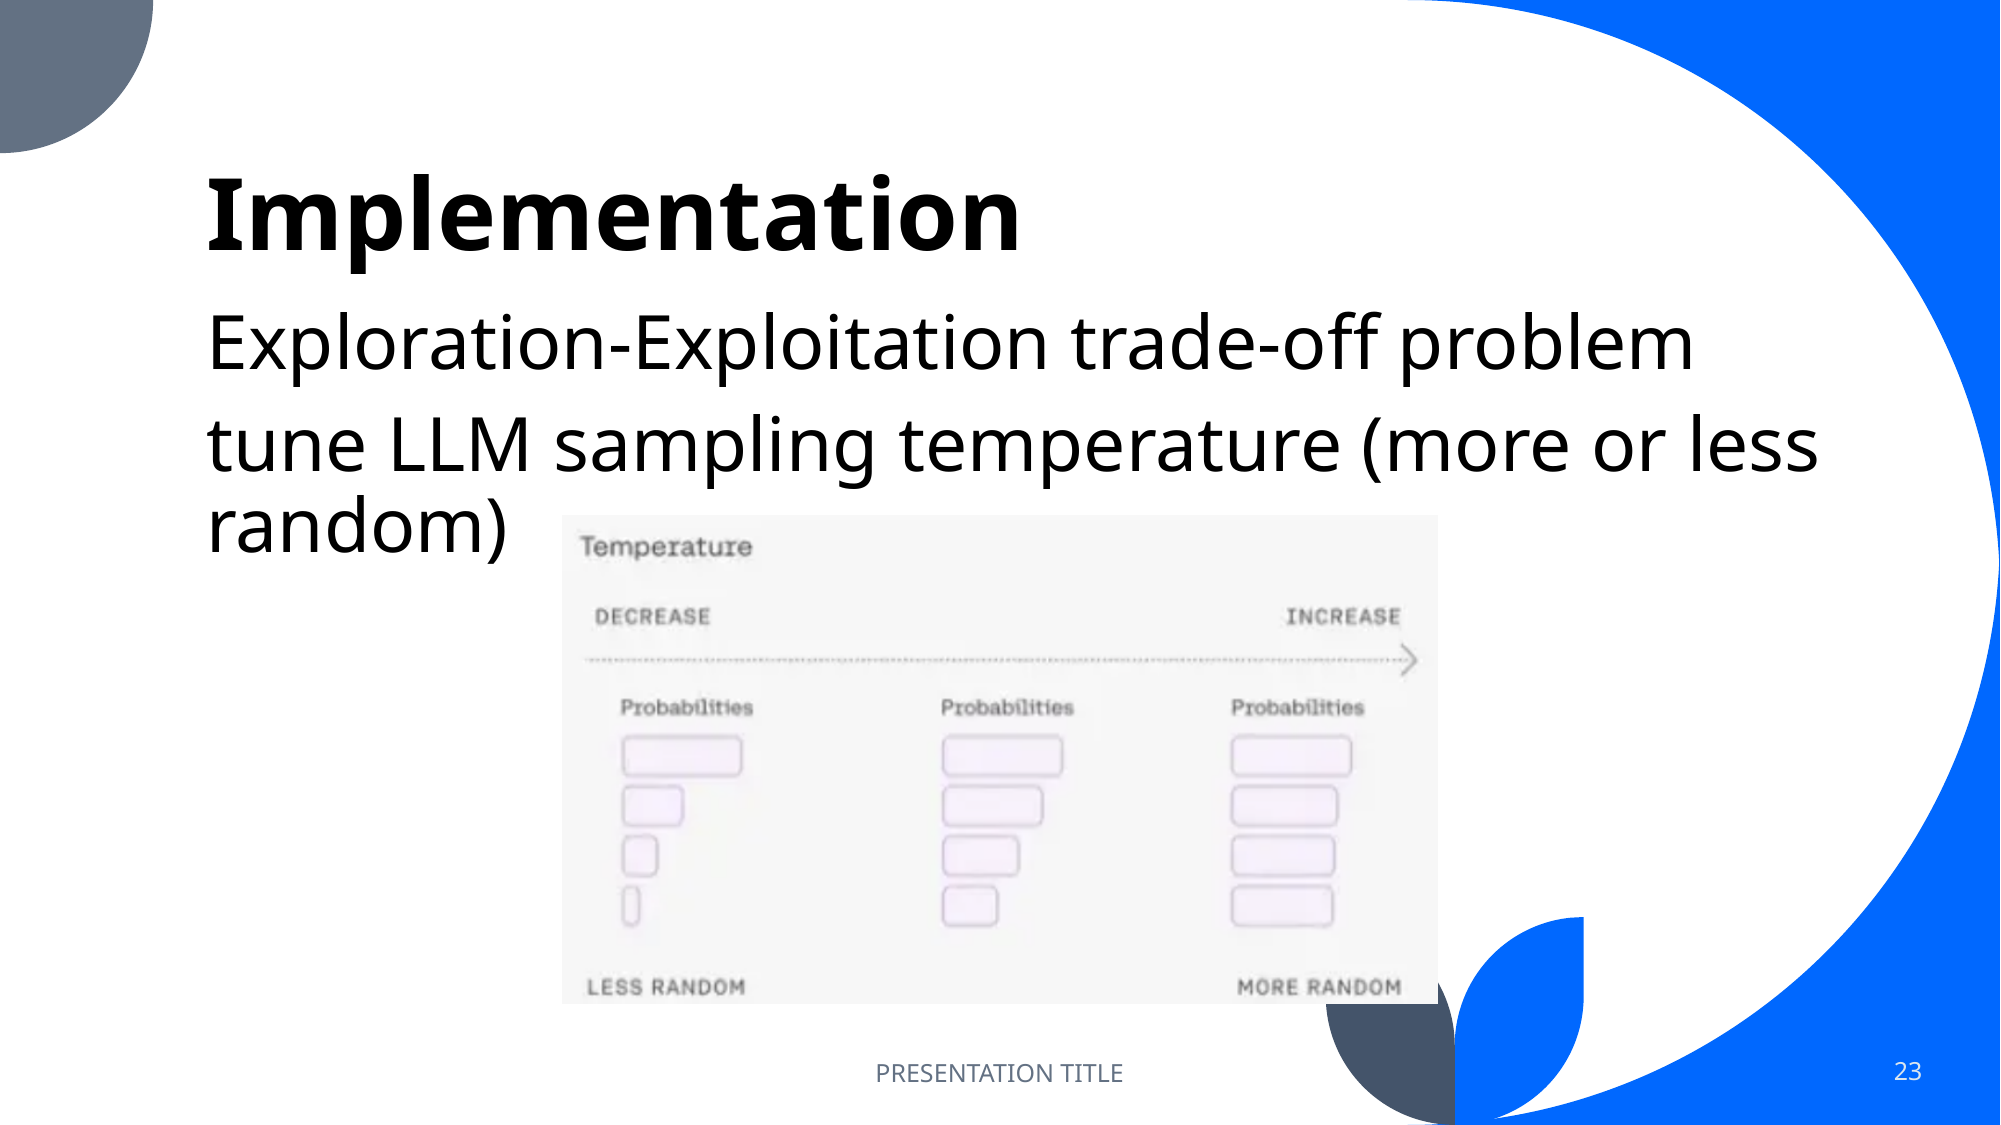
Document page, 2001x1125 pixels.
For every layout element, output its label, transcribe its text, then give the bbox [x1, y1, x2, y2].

footer PRESENTATION TITLE [662, 1042, 1338, 1103]
slide_number 23 [1665, 1042, 1938, 1103]
picture [562, 515, 1438, 1004]
list Exploration-Exploitation trade-off problem tune LLM sampling temperature (more or less random) [191, 296, 1904, 850]
title Implementation [191, 22, 1796, 280]
